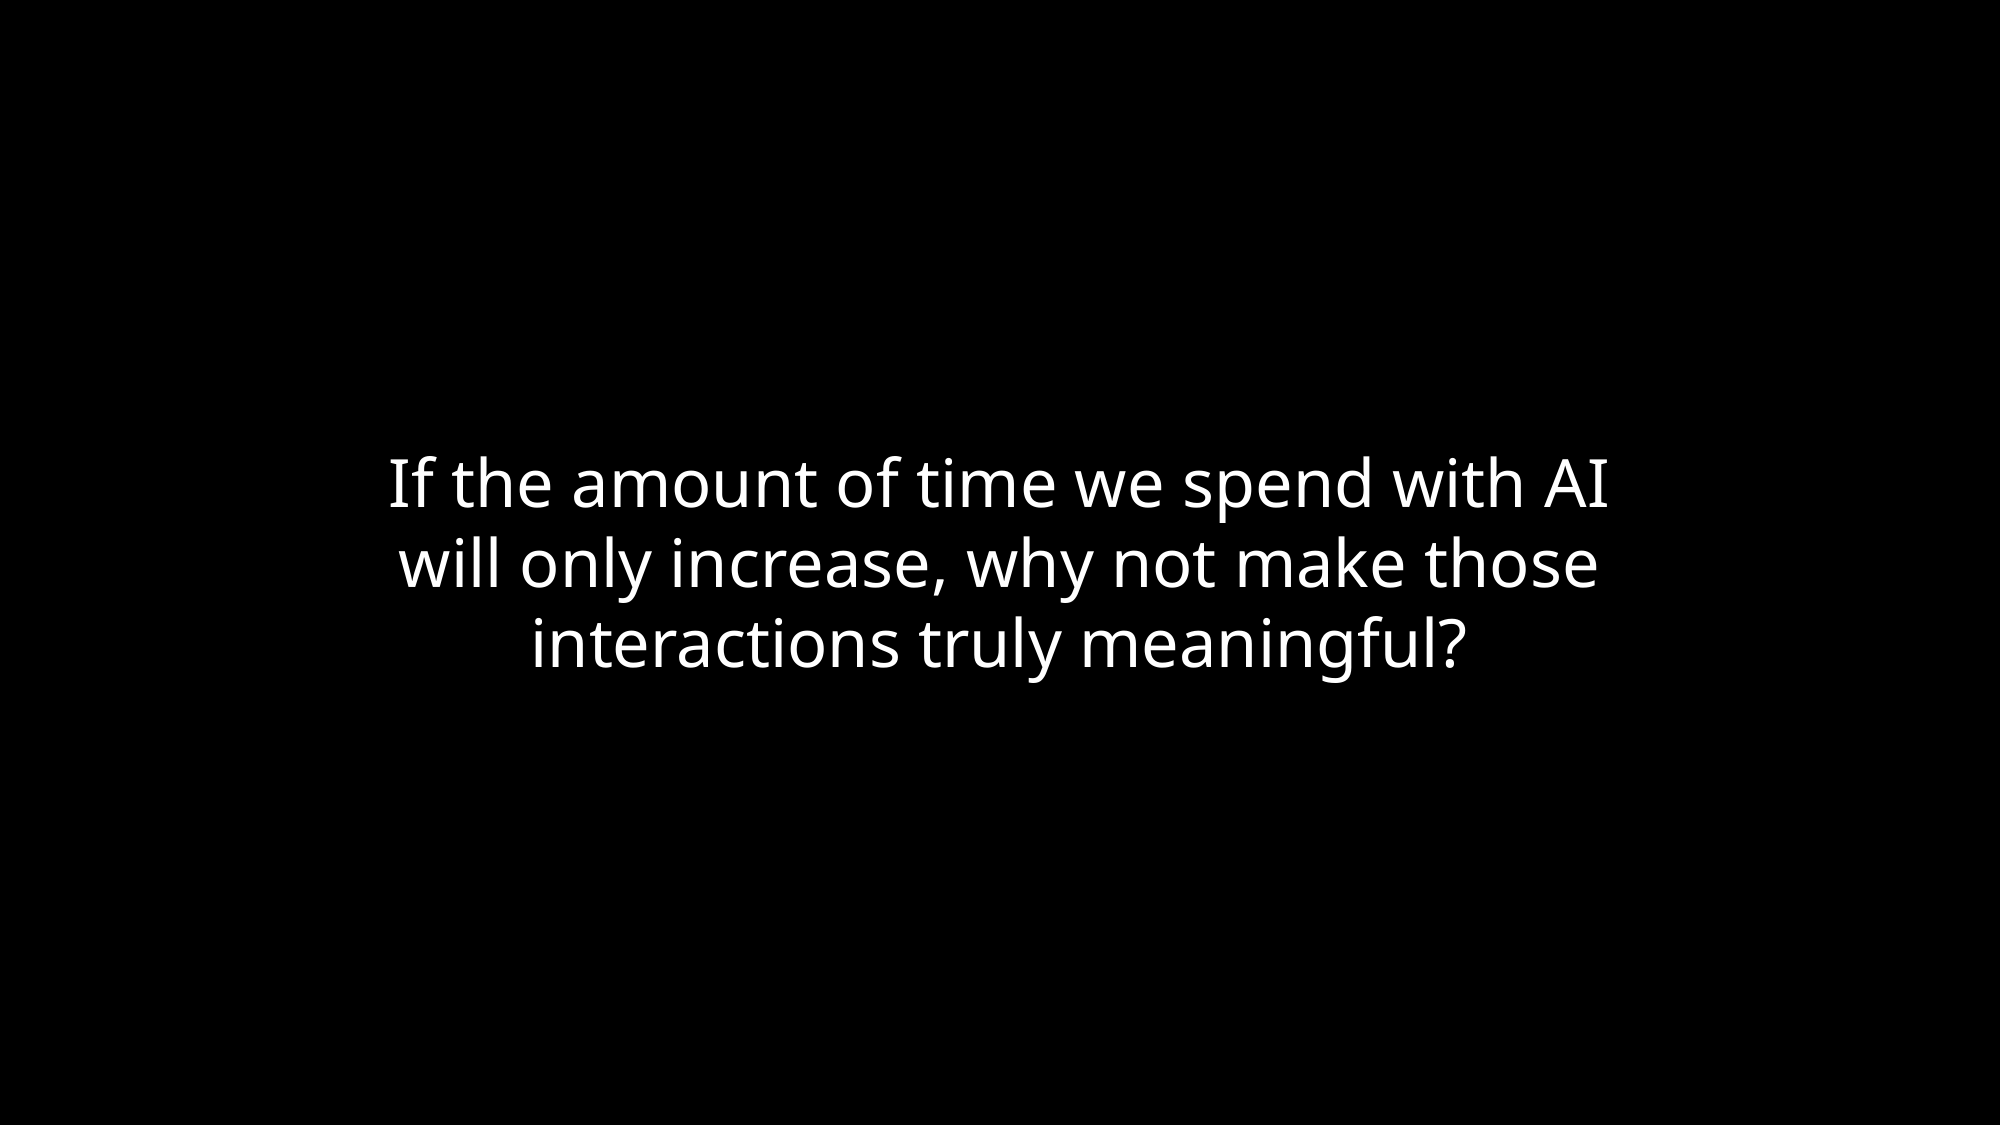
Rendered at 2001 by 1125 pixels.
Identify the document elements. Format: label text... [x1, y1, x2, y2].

text_box If the amount of time we spend with AI will only increase, why not make those interactions truly meaningful? [341, 433, 1659, 689]
